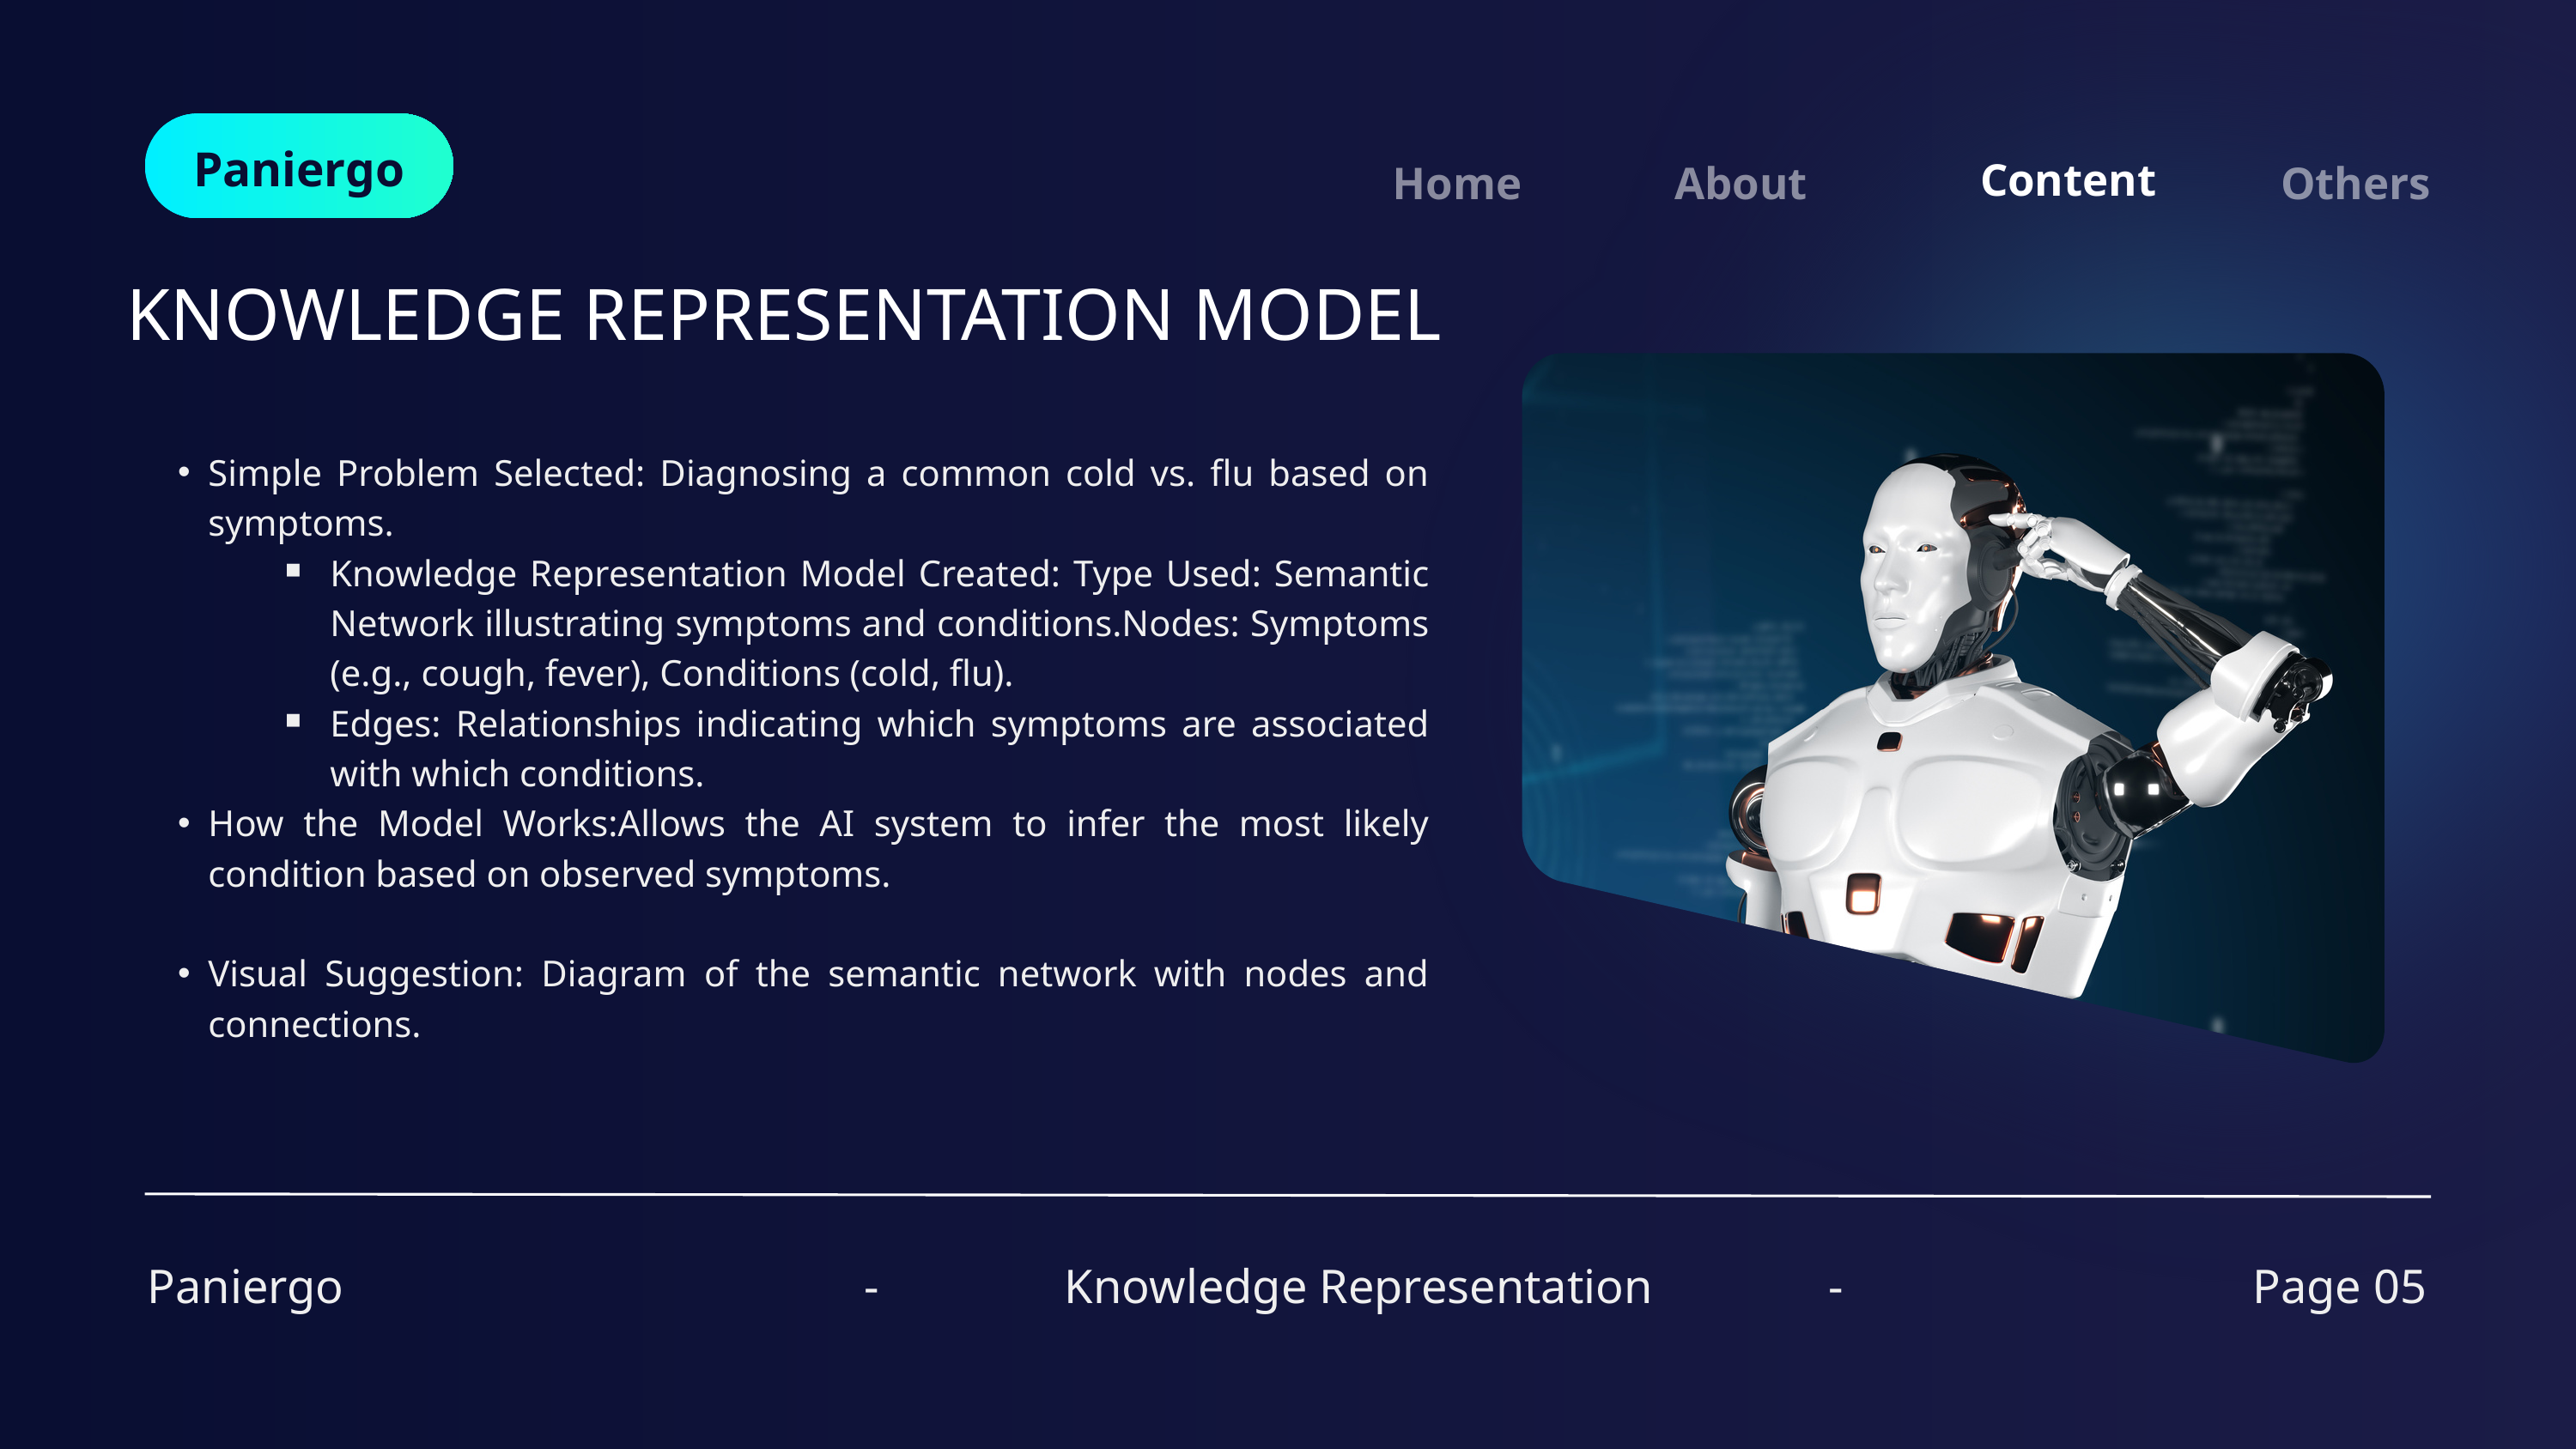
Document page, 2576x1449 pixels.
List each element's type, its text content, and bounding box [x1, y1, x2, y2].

text_box Others [2117, 146, 2432, 209]
text_box KNOWLEDGE REPRESENTATION MODEL [126, 283, 1617, 426]
text_box About [1607, 147, 1876, 209]
text_box Simple Problem Selected: Diagnosing a common cold vs. flu based on symptoms. Knowledge Representation Model Created: Type Used: Semantic Network illustrating symptoms and conditions.Nodes: Symptoms (e.g., cough, fever), Conditions (cold, flu). Edges: Relationships indicating which symptoms are associated with which conditions. How the Model Works:Allows the AI system to infer the most likely condition based on observed symptoms. Visual Suggestion: Diagram of the semantic network with nodes and connections. [147, 443, 1430, 1094]
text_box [144, 113, 454, 219]
text_box Home [1287, 146, 1522, 209]
text_box Paniergo [147, 1247, 587, 1313]
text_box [1522, 353, 2385, 1064]
text_box Knowledge Representation [1023, 1247, 1696, 1313]
text_box - [1736, 1247, 1935, 1313]
text_box Page 05 [1988, 1247, 2427, 1313]
text_box Content [1956, 143, 2181, 205]
text_box [1405, 0, 2576, 1282]
text_box - [772, 1247, 971, 1313]
